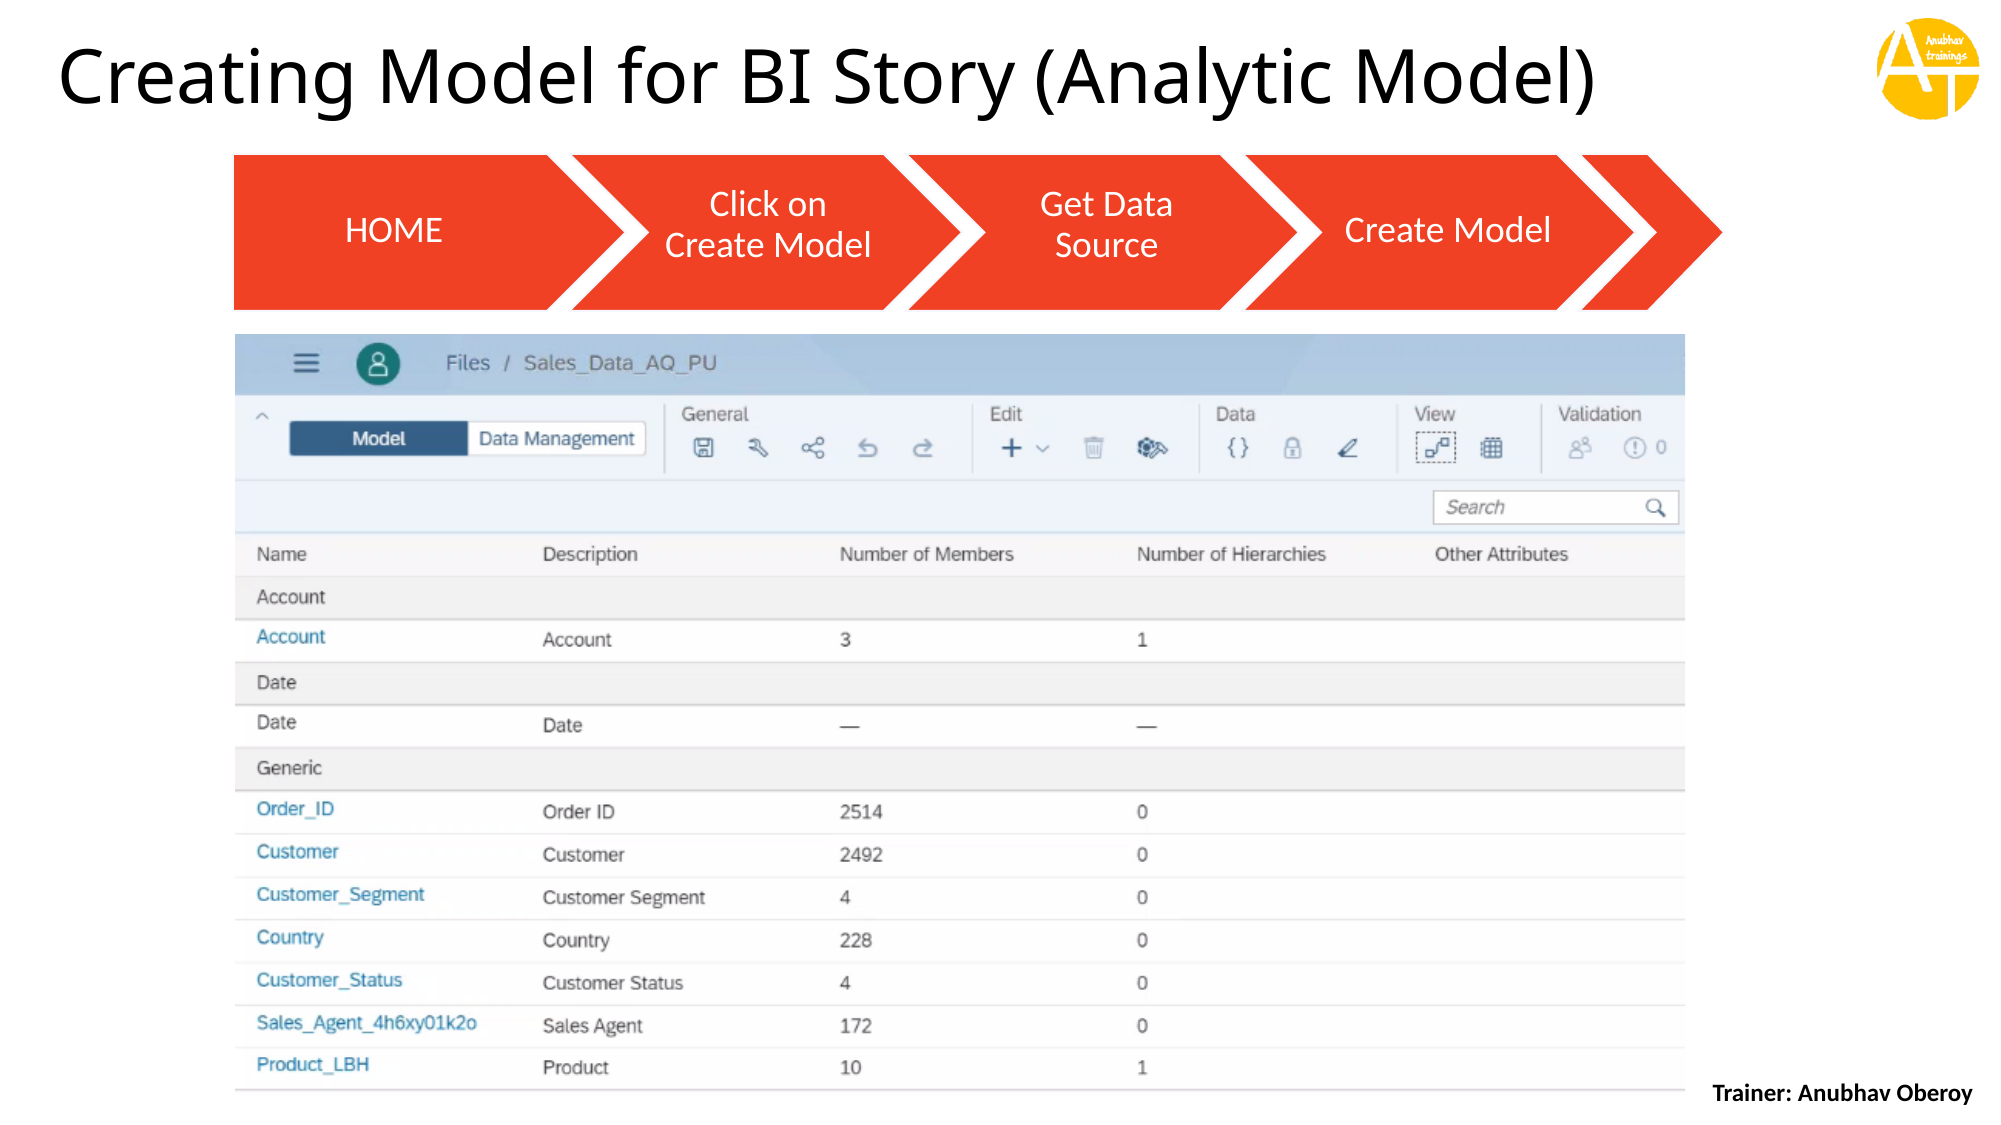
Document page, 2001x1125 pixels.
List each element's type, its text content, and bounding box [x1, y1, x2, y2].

footer Trainer: Anubhav Oberoy [1660, 1074, 2000, 1108]
picture [1866, 11, 1985, 128]
text_box Creating Model for BI Story (Analytic Model) [42, 30, 1896, 148]
picture [235, 334, 1686, 1096]
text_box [232, 153, 1725, 311]
